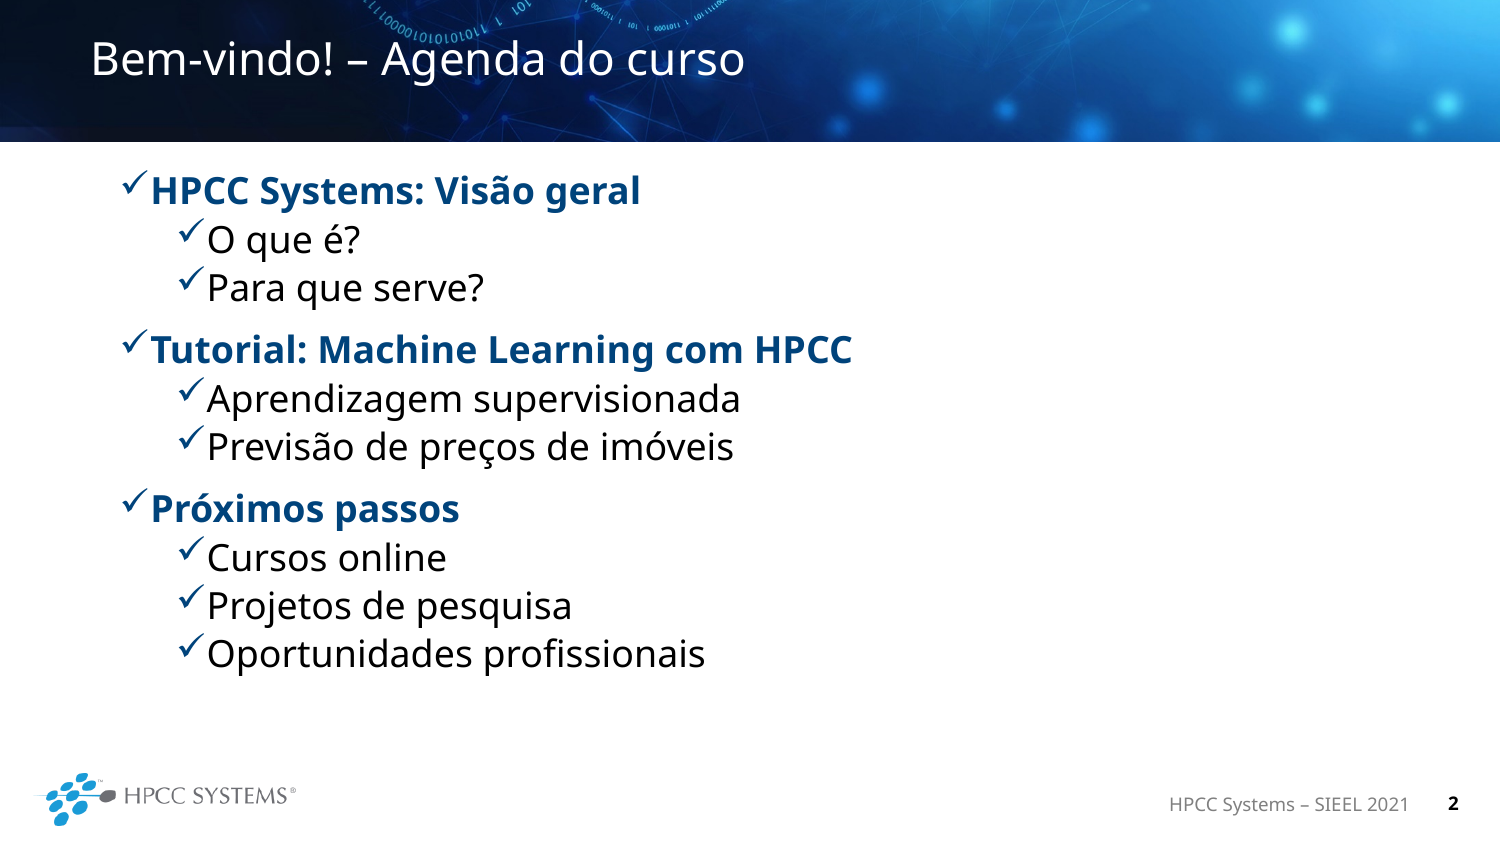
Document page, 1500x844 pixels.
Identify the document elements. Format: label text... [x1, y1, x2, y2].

footer HPCC Systems – SIEEL 2021 [851, 781, 1410, 827]
title Bem-vindo! – Agenda do curso [90, 36, 1411, 114]
picture [0, 0, 1500, 142]
picture [28, 765, 300, 834]
list HPCC Systems: Visão geral O que é? Para que serve? Tutorial: Machine Learning com HPCC Aprendizagem supervisionada Previsão de preços de imóveis Próximos passos Cursos online Projetos de pesquisa Oportunidades profissionais [104, 165, 1459, 760]
slide_number 2 [1410, 781, 1459, 827]
